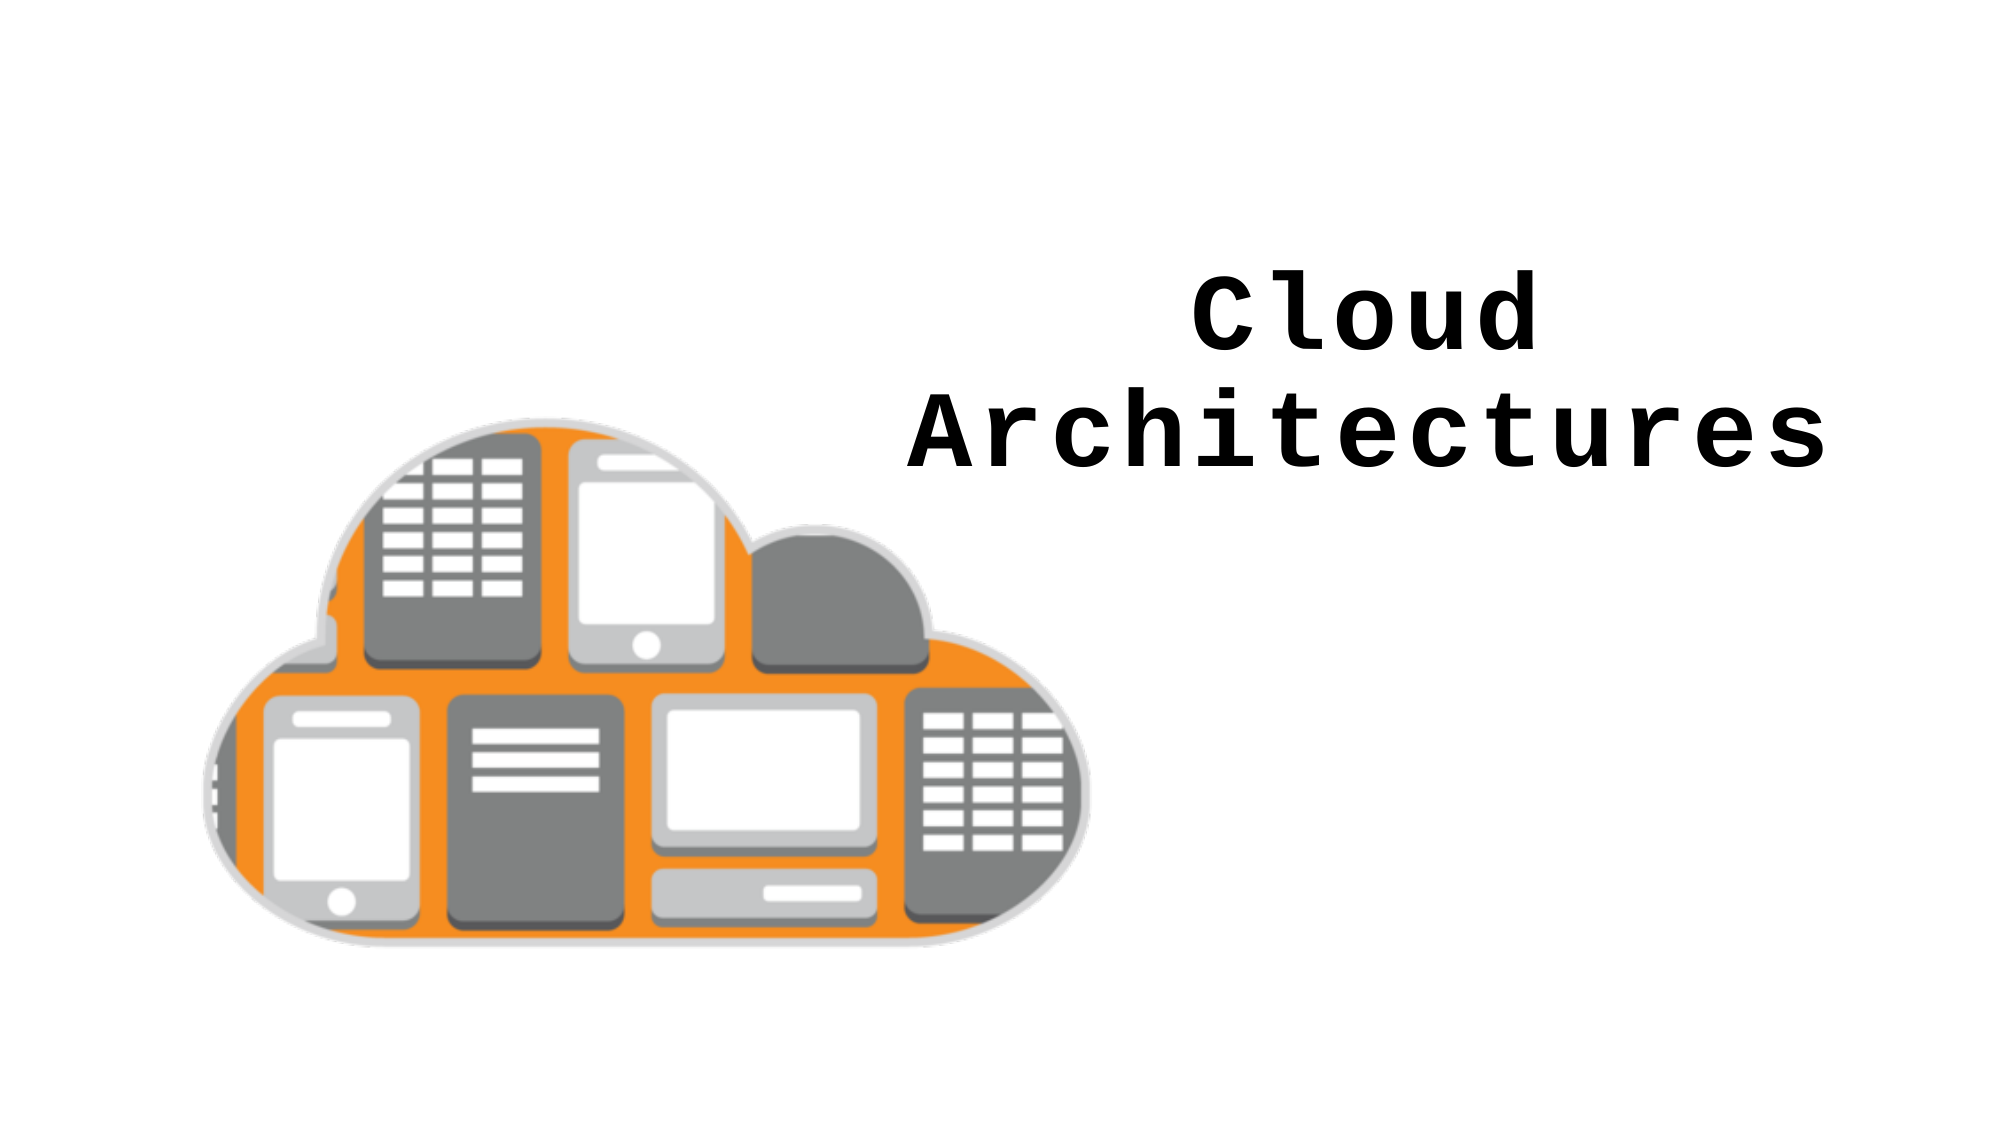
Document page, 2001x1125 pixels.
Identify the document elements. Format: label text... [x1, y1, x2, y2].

text_box Cloud Architectures [852, 247, 1885, 563]
picture [115, 321, 1179, 1045]
